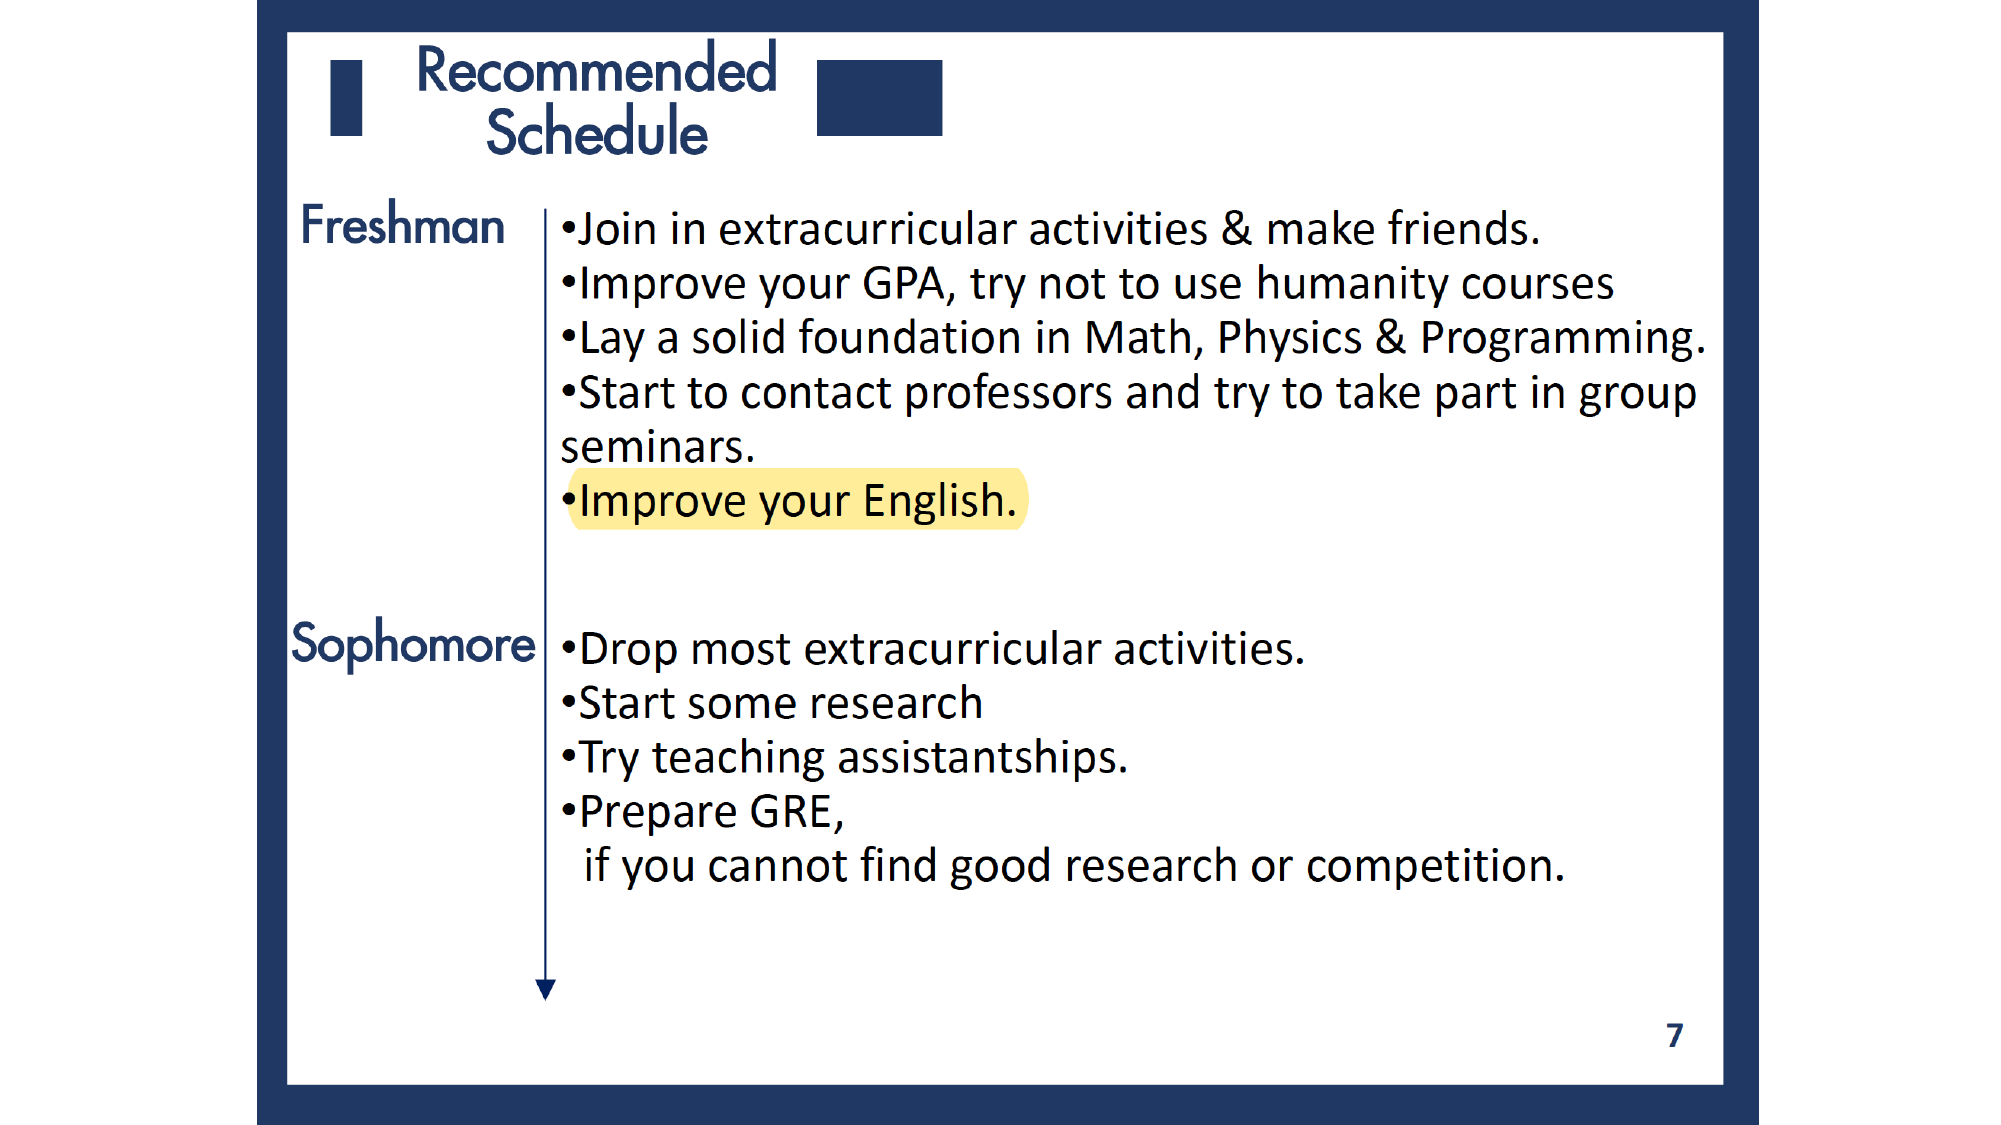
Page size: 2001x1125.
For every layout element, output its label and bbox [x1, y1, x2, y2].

picture [257, 0, 1759, 1125]
